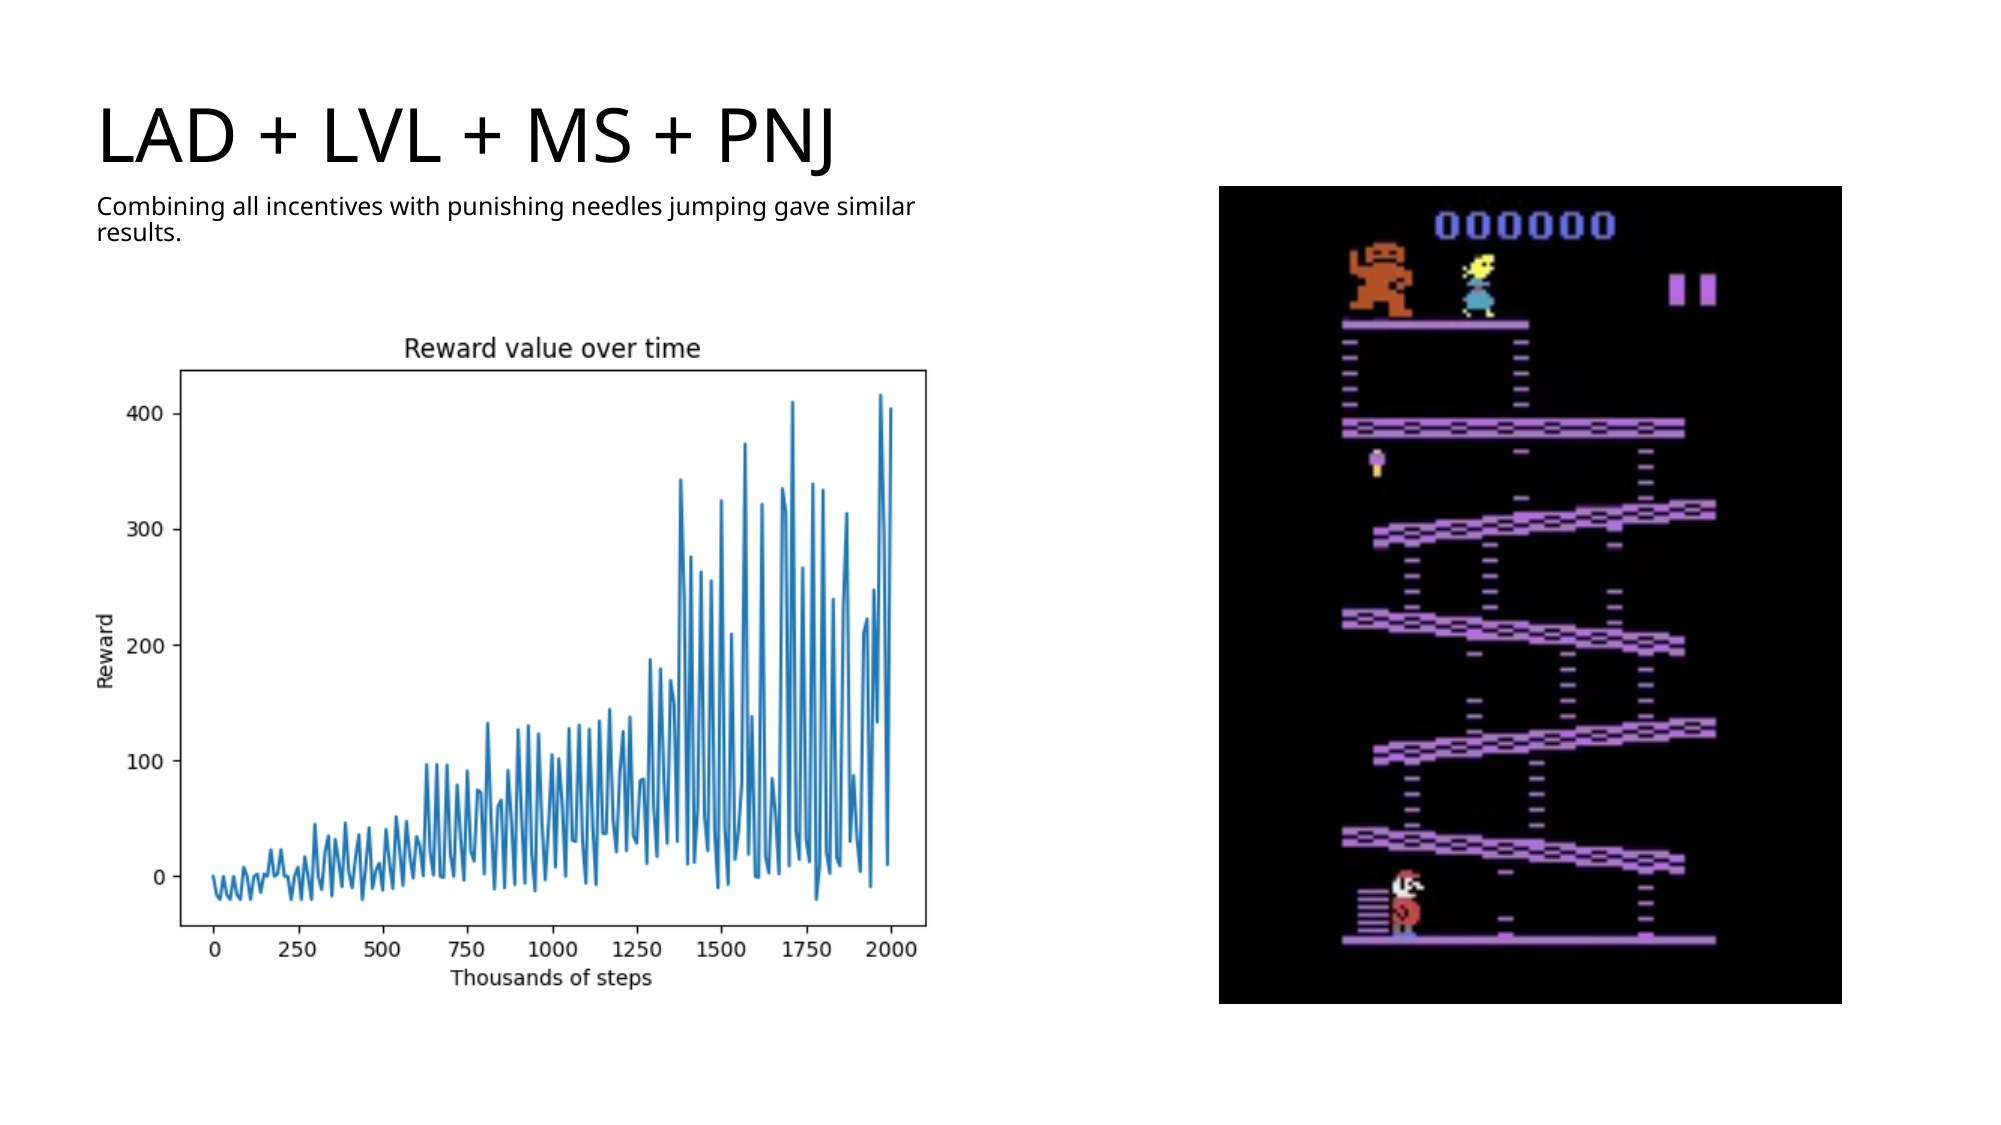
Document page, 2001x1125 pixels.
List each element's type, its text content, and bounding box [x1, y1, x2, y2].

title LAD + LVL + MS + PNJ [81, 64, 1338, 186]
picture [81, 321, 939, 1006]
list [1218, 185, 1843, 1006]
text_box Combining all incentives with punishing needles jumping gave similar results. [81, 185, 1000, 308]
